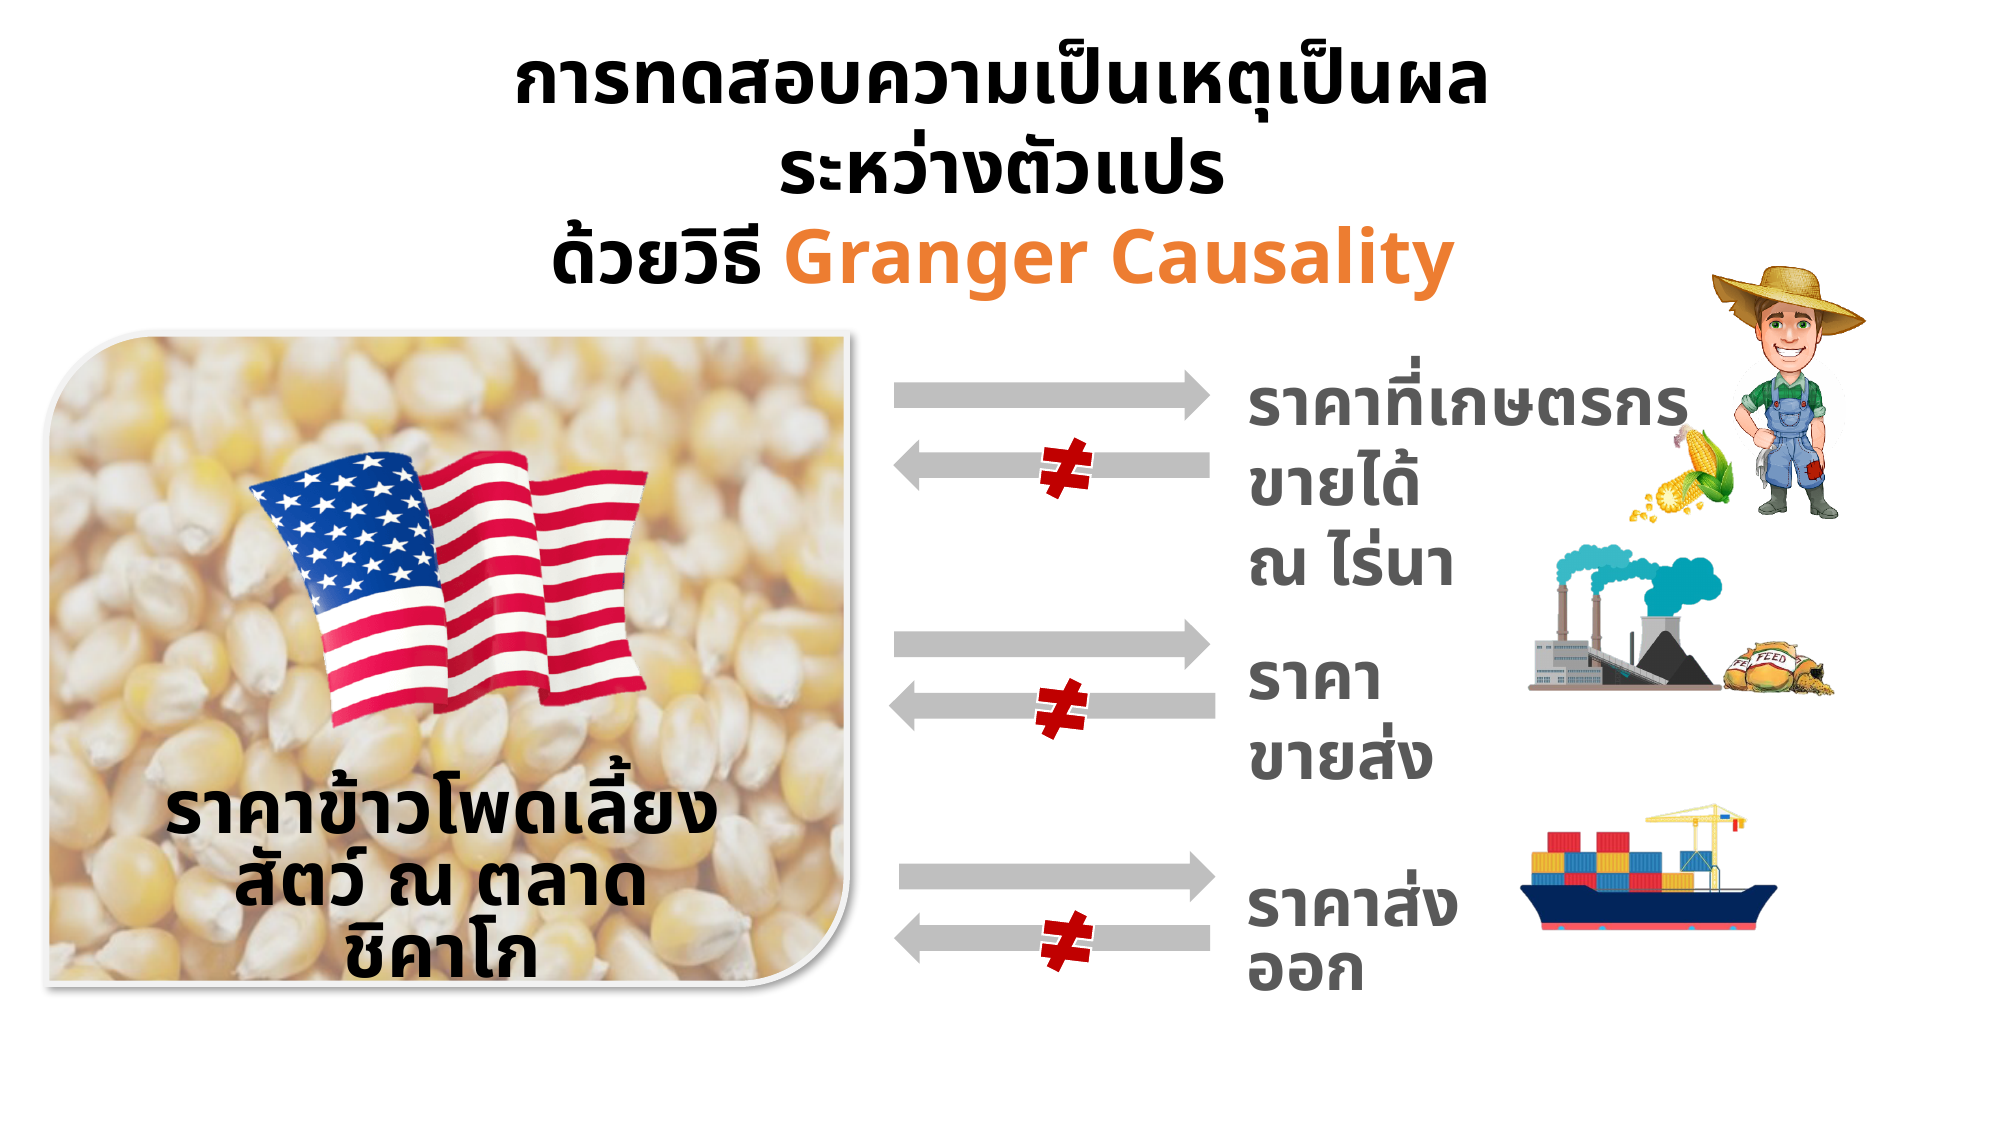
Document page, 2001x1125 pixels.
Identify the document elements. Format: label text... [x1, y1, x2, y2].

picture [1506, 795, 1785, 942]
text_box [46, 333, 847, 984]
text_box ราคาขายส่ง [1232, 625, 1524, 800]
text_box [888, 618, 1216, 743]
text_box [1614, 421, 1736, 530]
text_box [894, 850, 1216, 975]
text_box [893, 369, 1211, 502]
text_box การทดสอบความเป็นเหตุเป็นผลระหว่างตัวแปร ด้วยวิธี Granger Causality [413, 21, 1592, 306]
picture [1675, 266, 1903, 519]
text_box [1508, 535, 1838, 712]
text_box ราคาที่เกษตรกรขายได้ ณ ไร่นา [1232, 351, 1805, 607]
text_box ราคาส่งออก [1232, 868, 1555, 1011]
